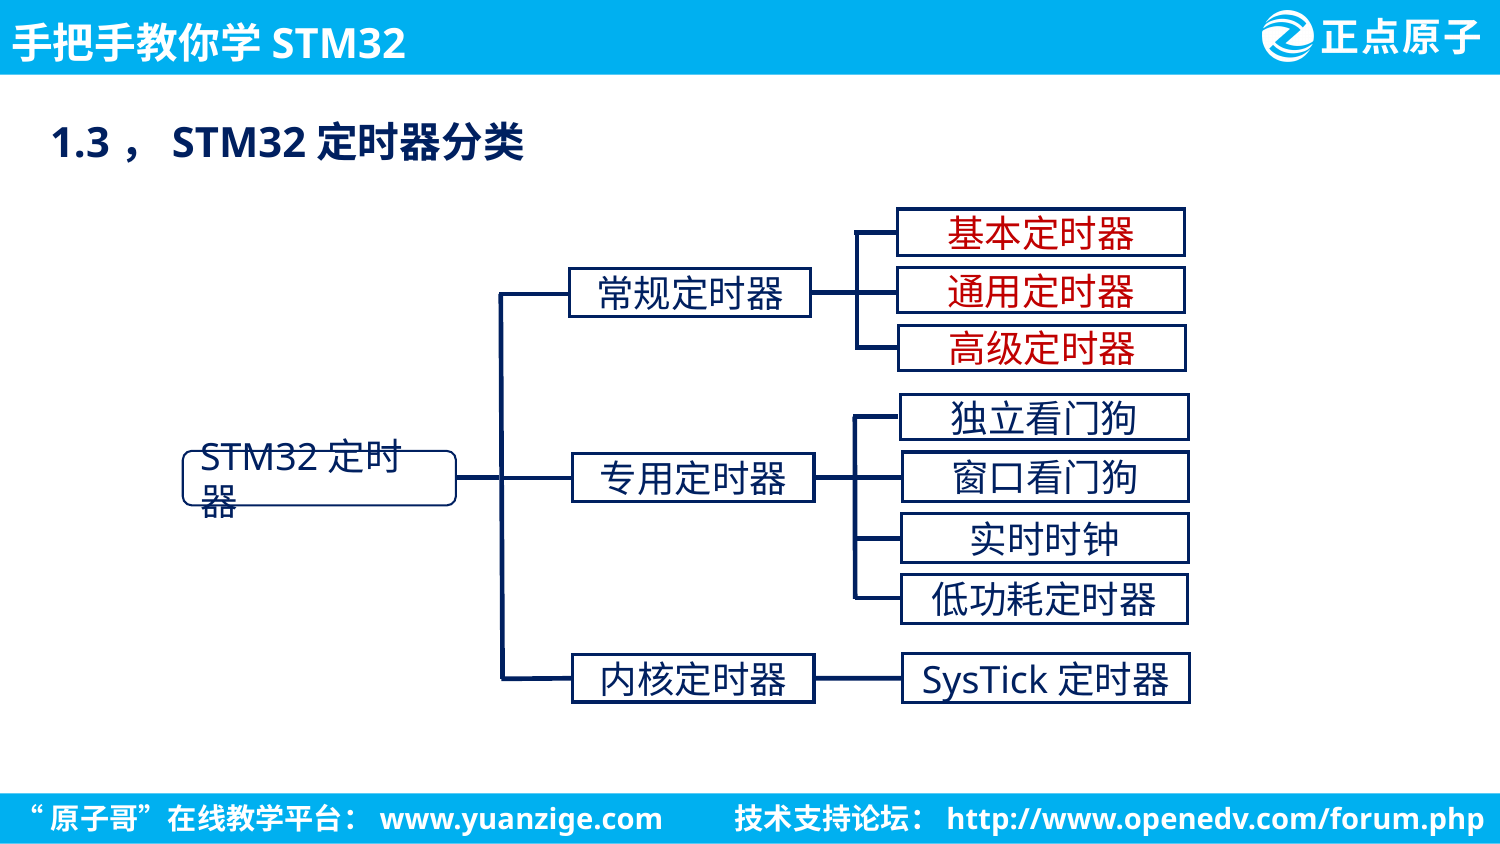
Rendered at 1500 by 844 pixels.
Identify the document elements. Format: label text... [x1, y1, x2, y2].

text_box STM32定时器 [181, 449, 457, 507]
picture [1322, 21, 1357, 52]
text_box 独立看门狗 [899, 394, 1189, 441]
text_box SysTick定时器 [901, 653, 1190, 704]
picture [1391, 45, 1397, 53]
text_box 窗口看门狗 [901, 451, 1189, 503]
picture [1367, 18, 1396, 42]
picture [1263, 27, 1307, 61]
picture [1431, 44, 1438, 52]
text_box 实时时钟 [901, 513, 1189, 564]
text_box 1.3，STM32定时器分类 [42, 87, 829, 170]
text_box 内核定时器 [571, 653, 815, 703]
text_box 低功耗定时器 [900, 574, 1189, 624]
text_box 专用定时器 [571, 452, 815, 502]
picture [1364, 45, 1370, 53]
text_box 基本定时器 [897, 208, 1186, 257]
text_box 常规定时器 [568, 268, 812, 318]
picture [1404, 20, 1438, 54]
text_box 技术支持论坛：http://www.openedv.com/forum.php [544, 793, 1500, 843]
picture [1445, 21, 1479, 54]
text_box 通用定时器 [897, 267, 1186, 314]
text_box 手把手教你学STM32 [0, 0, 967, 75]
text_box 高级定时器 [898, 324, 1187, 372]
picture [1412, 44, 1418, 52]
text_box “原子哥”在线教学平台：www.yuanzige.com [0, 793, 544, 843]
picture [1267, 11, 1313, 45]
text_box [0, 0, 1500, 76]
